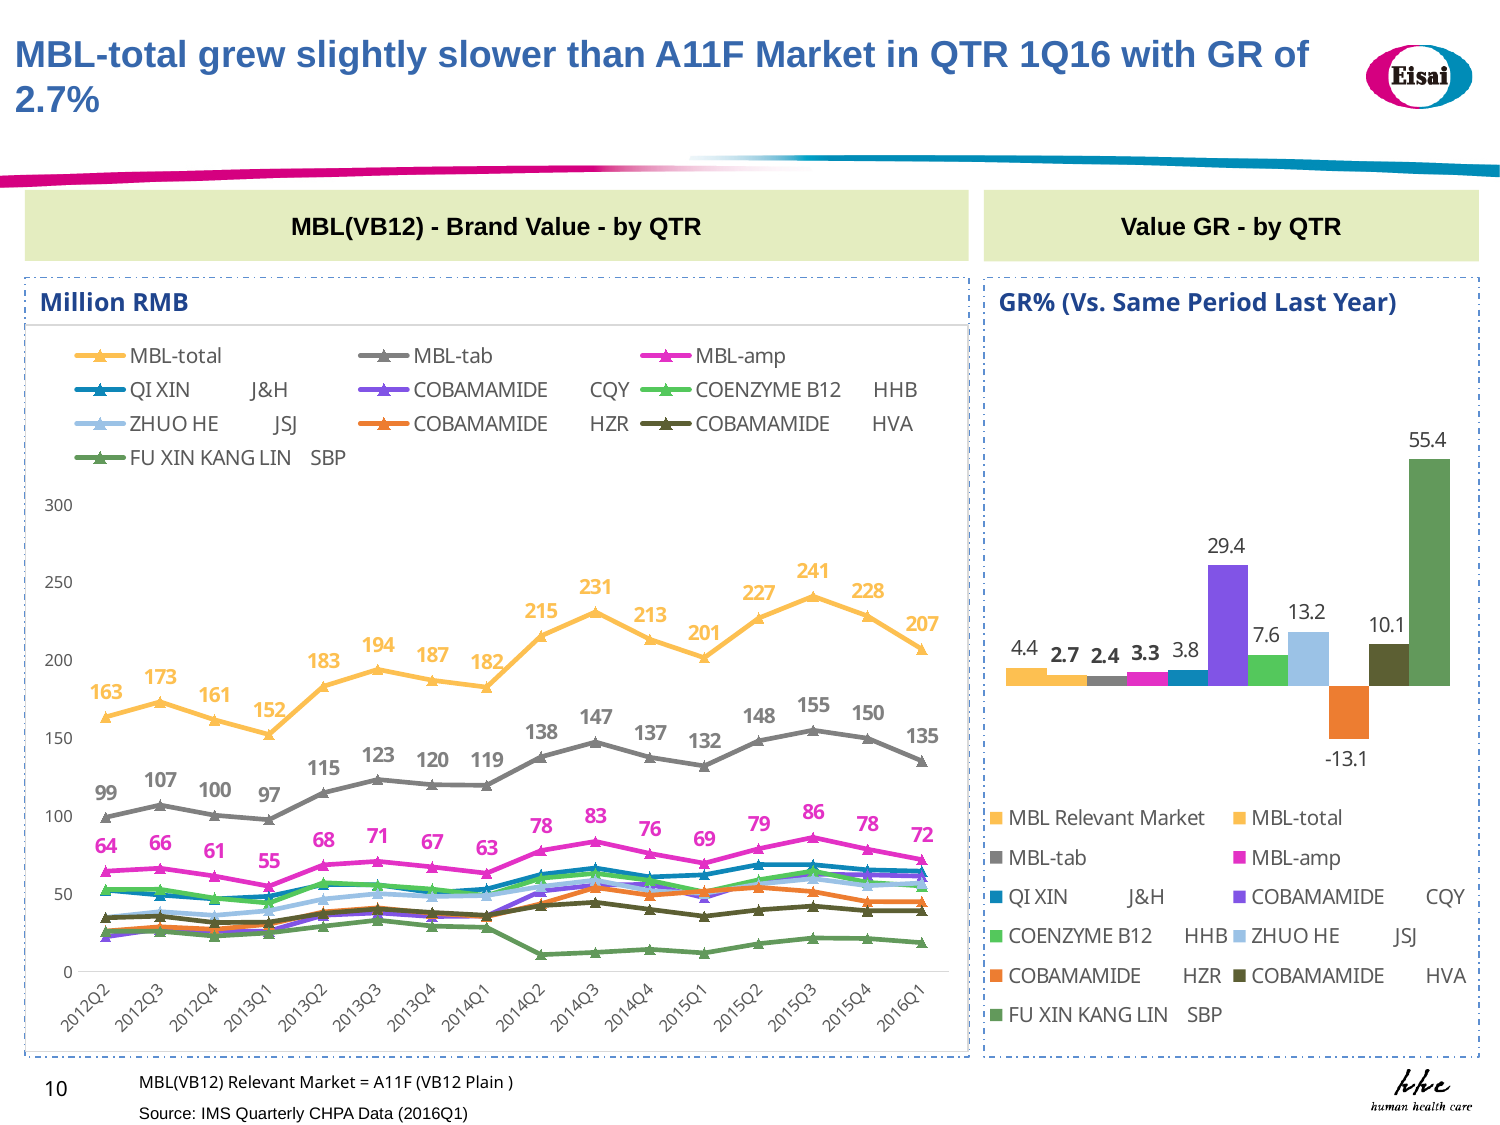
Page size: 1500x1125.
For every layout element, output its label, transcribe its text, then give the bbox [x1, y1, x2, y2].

chart [24, 323, 970, 1053]
text_box MBL(VB12) - Brand Value - by QTR [24, 189, 969, 261]
picture [1436, 45, 1473, 70]
slide_number 10 [29, 1069, 123, 1110]
picture [0, 152, 1500, 191]
chart [983, 323, 1480, 1053]
picture [1424, 83, 1473, 110]
text_box Source: IMS Quarterly CHPA Data (2016Q1) [123, 1095, 1372, 1125]
picture [1372, 1069, 1473, 1111]
picture [1366, 45, 1450, 110]
text_box Value GR - by QTR [983, 189, 1479, 262]
text_box [983, 277, 1479, 323]
list MBL(VB12) Relevant Market = A11F (VB12 Plain ) [123, 1068, 1372, 1095]
list MBL-total grew slightly slower than A11F Market in QTR 1Q16 with GR of 2.7% [0, 0, 1337, 150]
text_box [24, 277, 969, 323]
